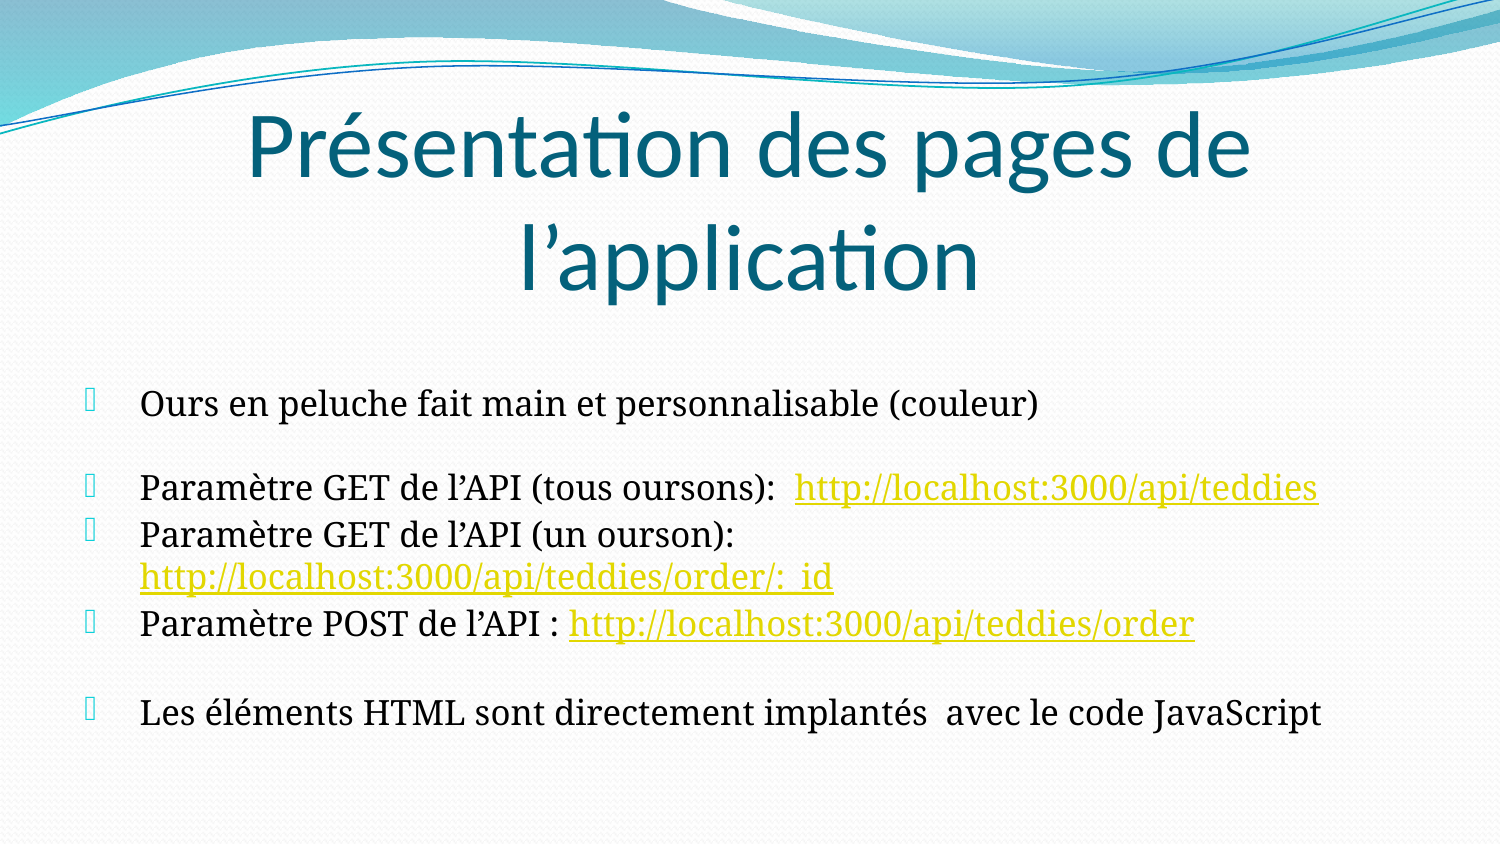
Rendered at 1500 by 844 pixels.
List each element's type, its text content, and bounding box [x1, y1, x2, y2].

title Présentation des pages de l’application [51, 67, 1449, 327]
list Ours en peluche fait main et personnalisable (couleur) Paramètre GET de l’API (tous oursons): http://localhost:3000/api/teddies Paramètre GET de l’API (un ourson): http://localhost:3000/api/teddies/order/:_id Paramètre POST de l’API : http://localhost:3000/api/teddies/order Les éléments HTML sont directement implantés avec le code JavaScript [51, 367, 1449, 750]
